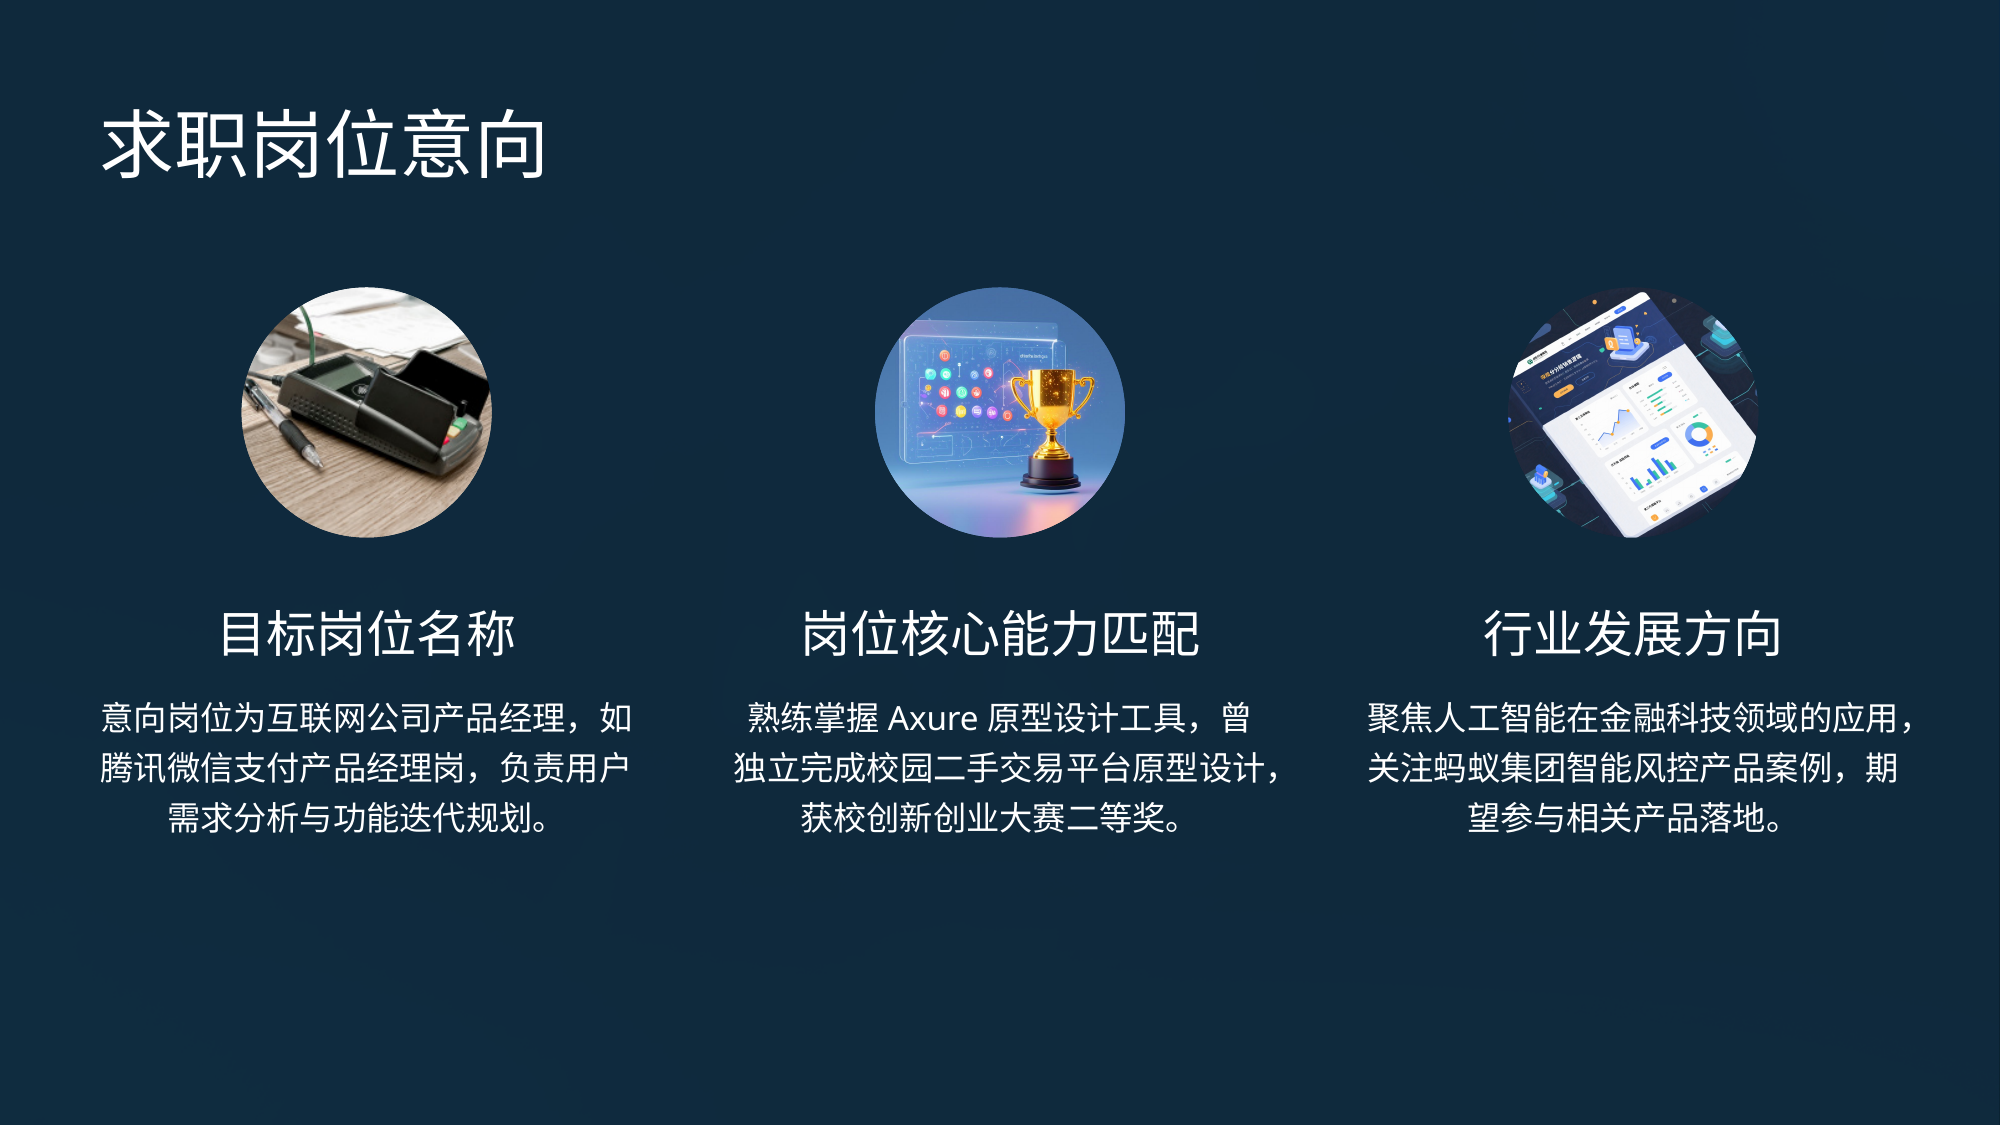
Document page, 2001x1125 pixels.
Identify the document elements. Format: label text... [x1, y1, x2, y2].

list 聚焦人工智能在金融科技领域的应用，关注蚂蚁集团智能风控产品案例，期望参与相关产品落地。 [1366, 687, 1900, 988]
picture [1507, 286, 1759, 538]
picture [874, 286, 1126, 538]
list 熟练掌握Axure原型设计工具，曾独立完成校园二手交易平台原型设计，获校创新创业大赛二等奖。 [733, 687, 1267, 988]
list 意向岗位为互联网公司产品经理，如腾讯微信支付产品经理岗，负责用户需求分析与功能迭代规划。 [99, 687, 634, 988]
list 行业发展方向 [1366, 595, 1900, 663]
list 岗位核心能力匹配 [733, 595, 1267, 663]
title 求职岗位意向 [99, 87, 1900, 188]
picture [241, 286, 493, 538]
list 目标岗位名称 [99, 595, 634, 663]
